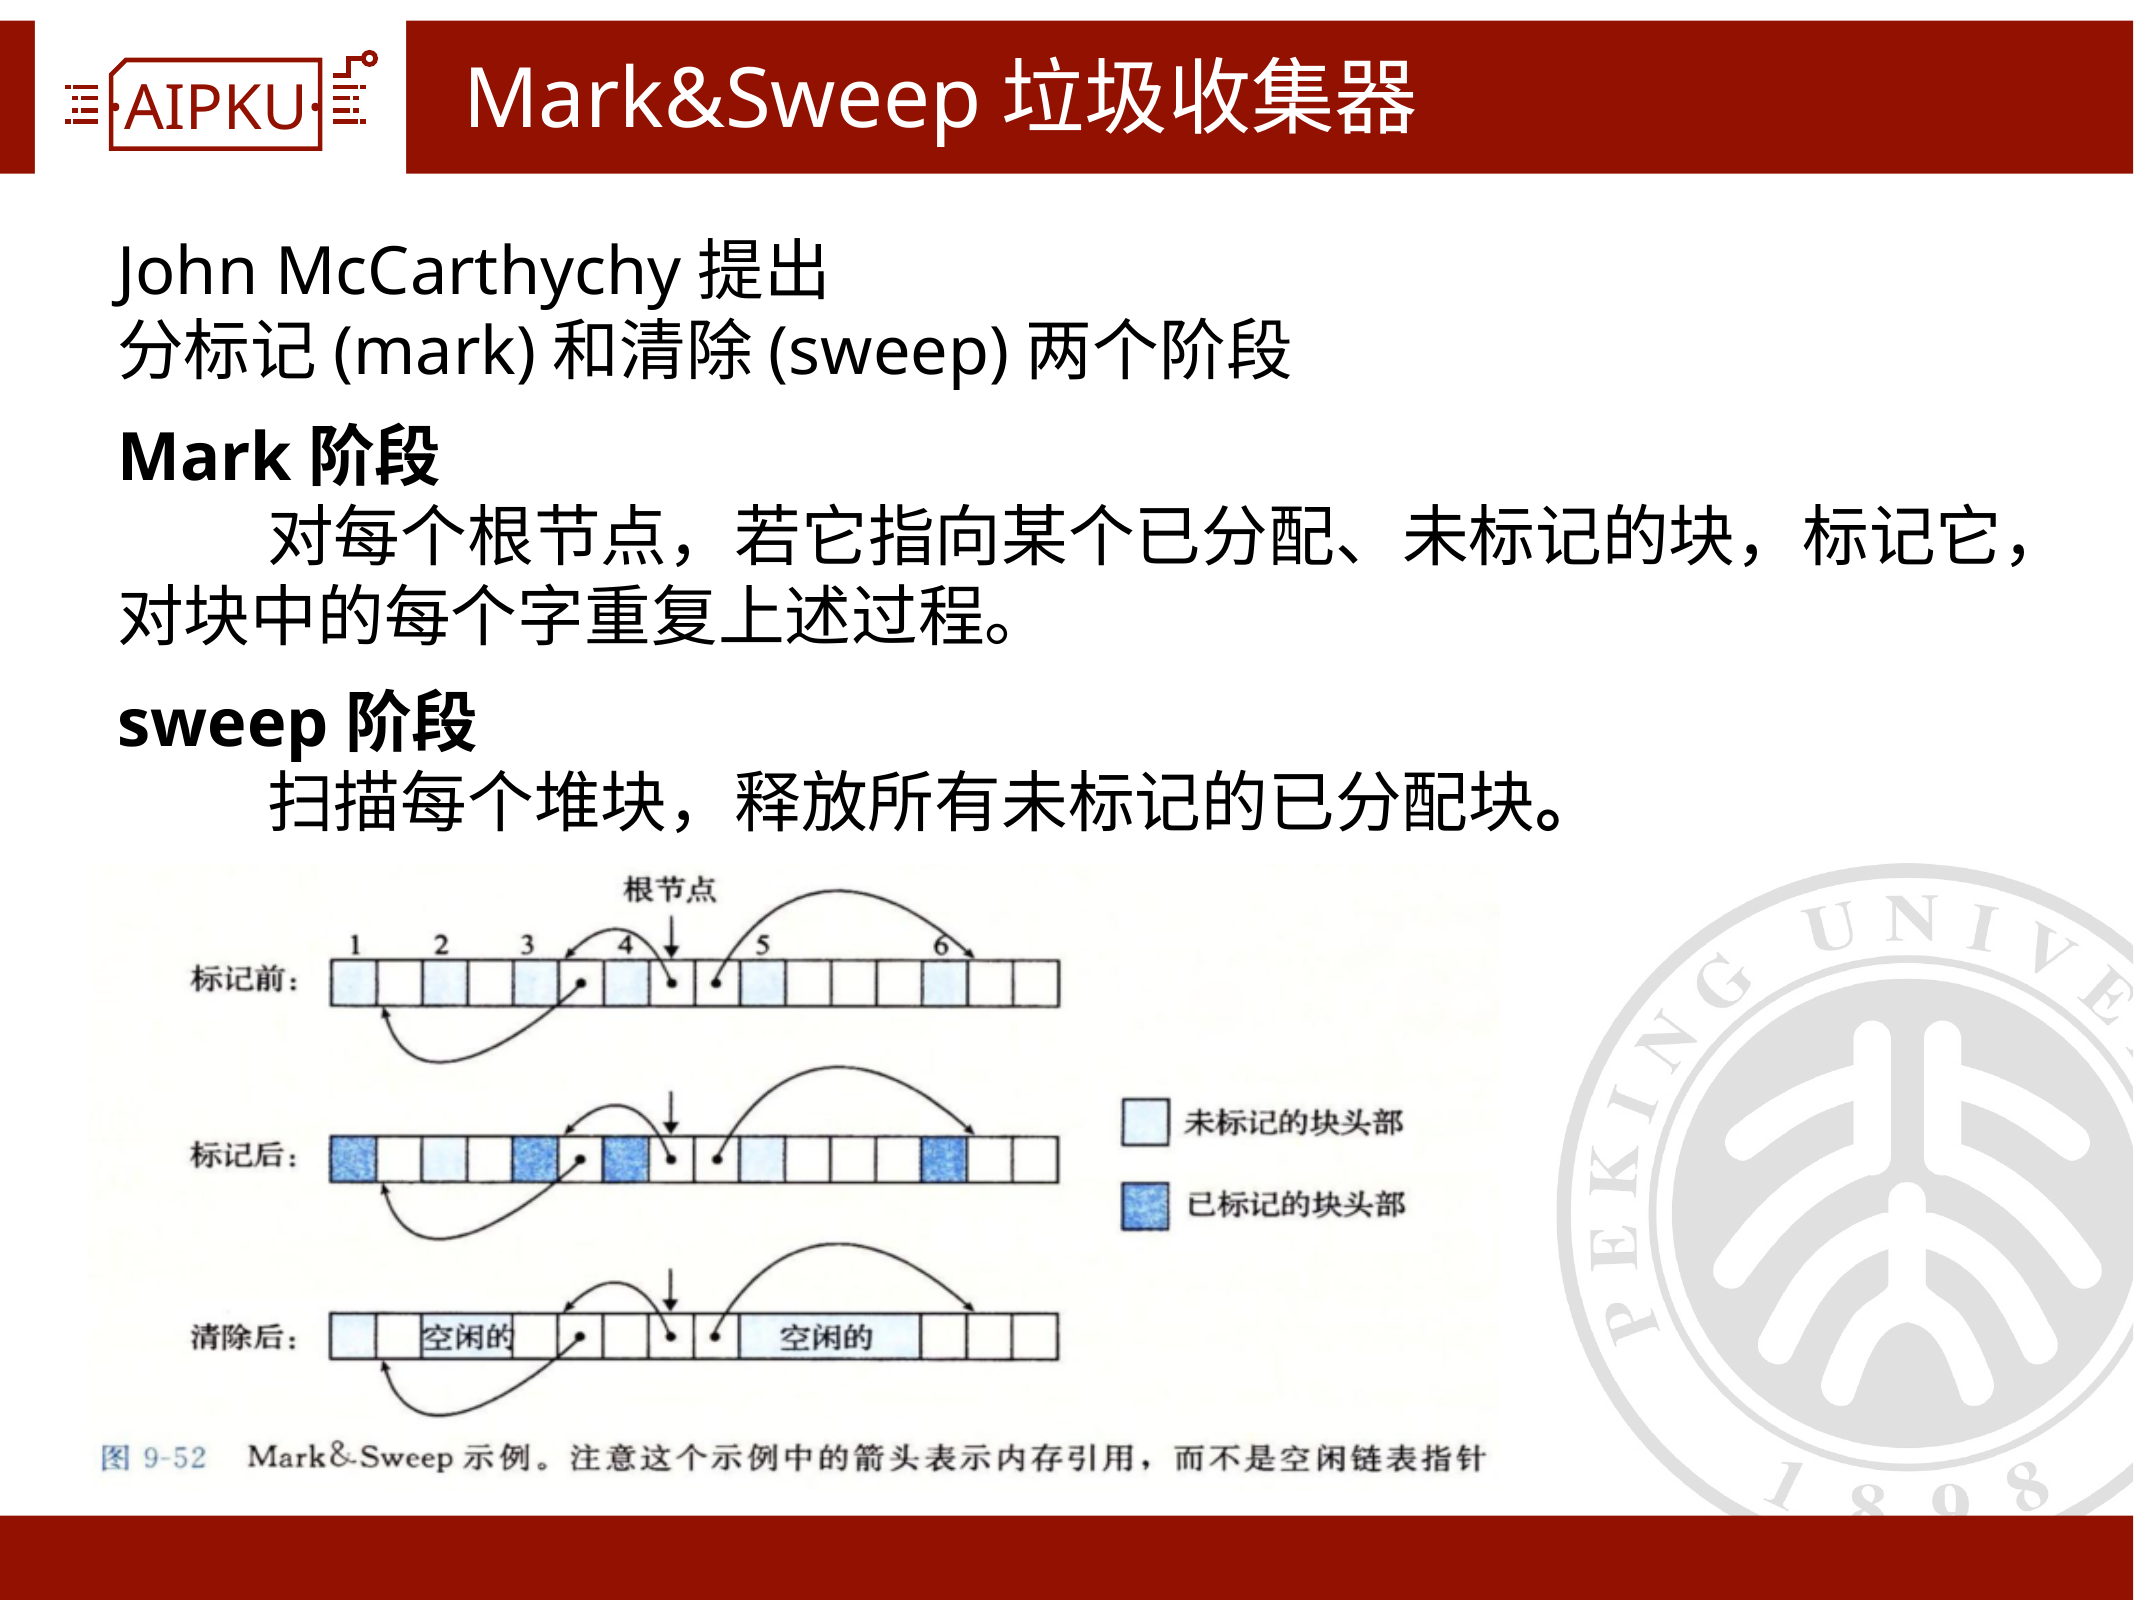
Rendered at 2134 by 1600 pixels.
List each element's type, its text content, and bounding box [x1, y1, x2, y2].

text_box sweep阶段 扫描每个堆块，释放所有未标记的已分配块。 [108, 671, 2045, 849]
picture [88, 864, 1501, 1490]
text_box John McCarthychy提出 分标记(mark)和清除(sweep)两个阶段 [108, 219, 2087, 396]
text_box Mark阶段 对每个根节点，若它指向某个已分配、未标记的块，标记它，对块中的每个字重复上述过程。 [108, 405, 2087, 663]
title Mark&Sweep垃圾收集器 [448, 37, 2000, 158]
